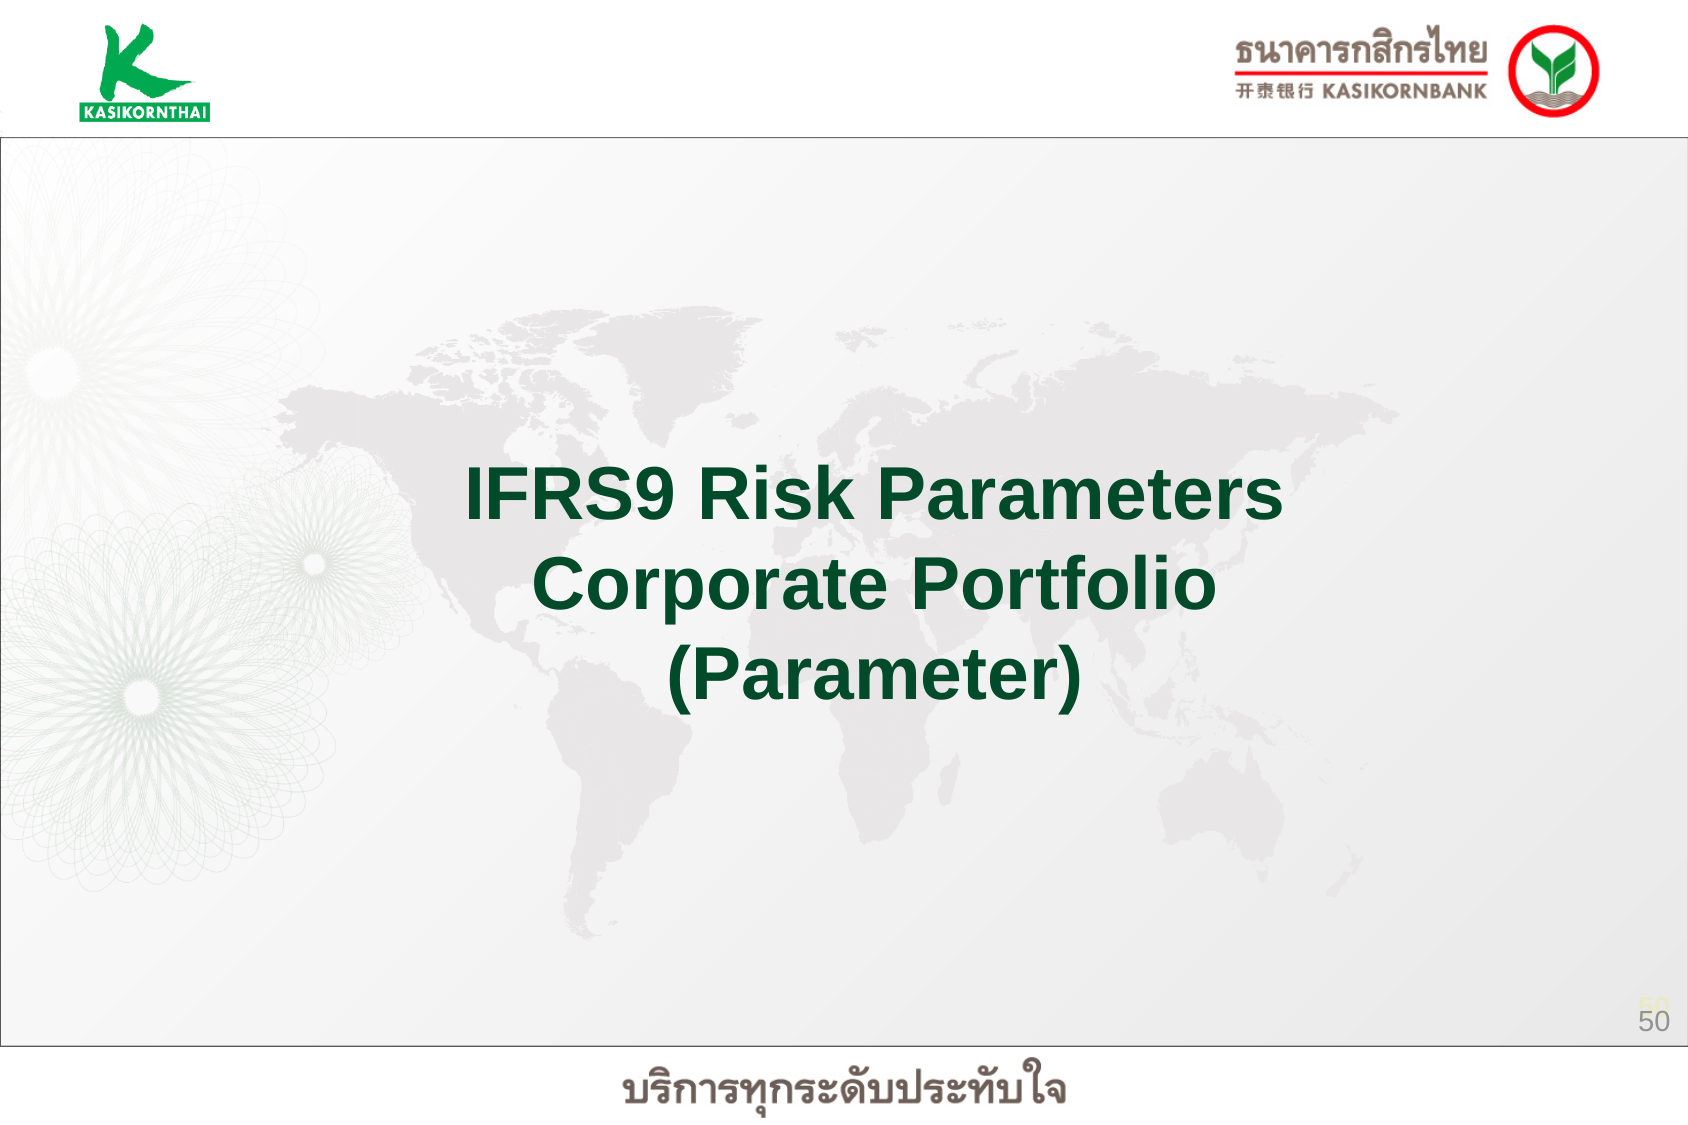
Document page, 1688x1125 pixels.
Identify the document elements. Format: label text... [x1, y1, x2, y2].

picture [1233, 23, 1601, 120]
text_box IFRS9 Risk Parameters Corporate Portfolio (Parameter) [268, 437, 1482, 723]
picture [0, 1049, 1688, 1125]
picture [79, 23, 210, 122]
